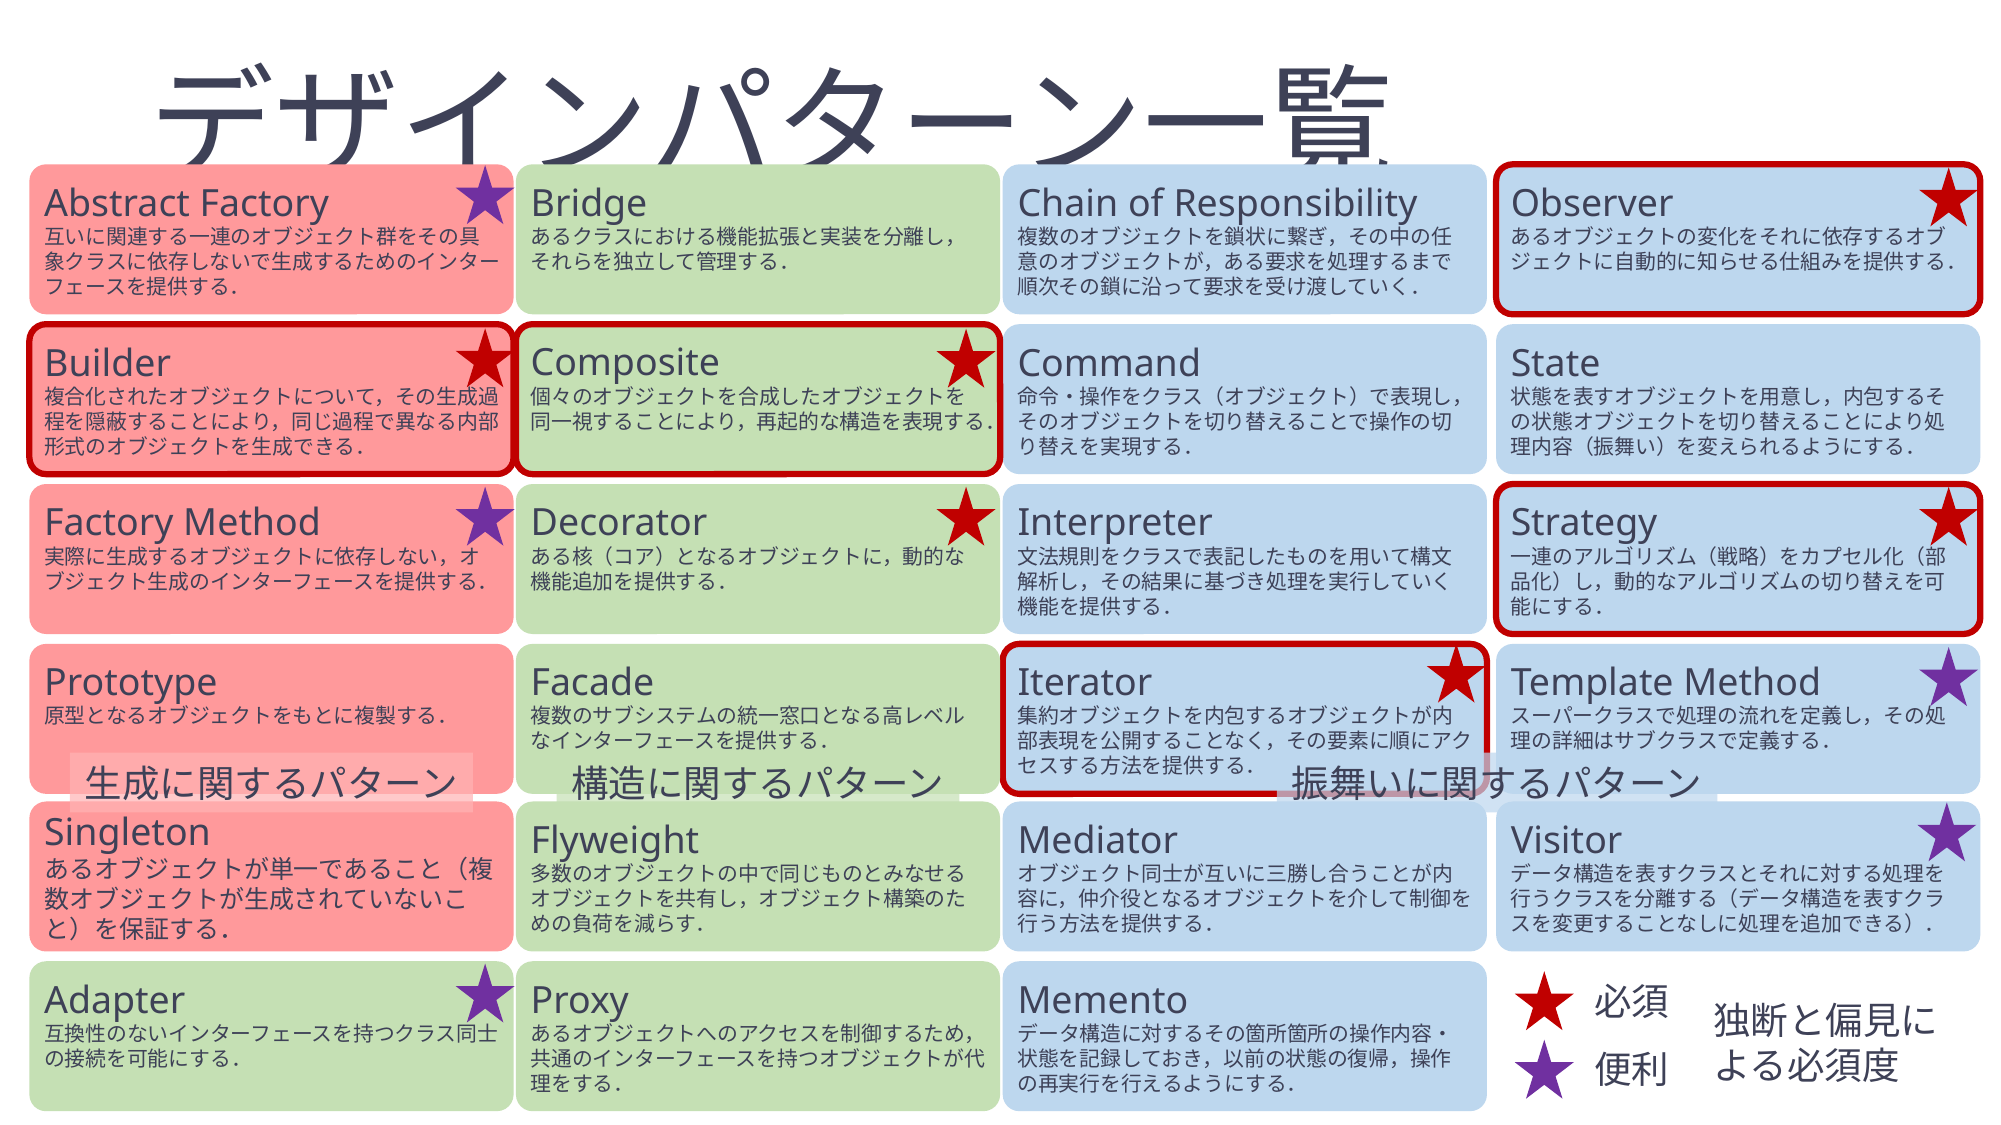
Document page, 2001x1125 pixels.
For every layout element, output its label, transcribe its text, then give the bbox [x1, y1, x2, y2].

text_box [1718, 800, 1946, 808]
text_box [518, 960, 998, 968]
text_box [1003, 306, 1486, 316]
text_box [960, 786, 999, 795]
text_box [517, 306, 999, 316]
text_box [31, 323, 512, 331]
text_box Proxy あるオブジェクトへのアクセスを制御するため，共通のインターフェースを持つオブジェクトが代理をする． [515, 968, 1001, 1103]
text_box [518, 482, 998, 490]
text_box [1005, 800, 1276, 808]
text_box Decorator ある核（コア）となるオブジェクトに，動的な機能追加を提供する． [515, 490, 1001, 626]
text_box [31, 642, 511, 650]
text_box Prototype 原型となるオブジェクトをもとに複製する． [29, 650, 514, 786]
text_box [1423, 640, 1489, 706]
text_box [960, 800, 998, 808]
text_box State 状態を表すオブジェクトを用意し，内包するその状態オブジェクトを切り替えることにより処理内容（振舞い）を変えられるようにする． [1496, 331, 1981, 466]
text_box [517, 1103, 999, 1113]
text_box Chain of Responsibility 複数のオブジェクトを鎖状に繋ぎ，その中の任意のオブジェクトが，ある要求を処理するまで順次その鎖に沿って要求を受け渡していく． [1002, 171, 1487, 306]
text_box [30, 1103, 513, 1113]
text_box Strategy 一連のアルゴリズム（戦略）をカプセル化（部品化）し，動的なアルゴリズムの切り替えを可能にする． [1496, 490, 1981, 626]
text_box [31, 163, 484, 171]
text_box [1497, 466, 1980, 476]
text_box 振舞いに関するパターン [1276, 752, 1718, 813]
text_box Observer あるオブジェクトの変化をそれに依存するオブジェクトに自動的に知らせる仕組みを提供する． [1496, 171, 1981, 306]
text_box Adapter 互換性のないインターフェースを持つクラス同士の接続を可能にする． [29, 968, 514, 1103]
text_box [32, 482, 511, 490]
text_box [452, 161, 518, 227]
text_box [1511, 1036, 1577, 1102]
text_box [486, 960, 512, 968]
text_box Visitor データ構造を表すクラスとそれに対する処理を行うクラスを分離する（データ構造を表すクラスを変更することなしに処理を追加できる）． [1496, 808, 1981, 944]
text_box [517, 786, 556, 795]
text_box Memento データ構造に対するその箇所箇所の操作内容・状態を記録しておき，以前の状態の復帰，操作の再実行を行えるようにする． [1002, 968, 1487, 1103]
text_box [1498, 642, 1978, 650]
text_box [1497, 306, 1980, 316]
text_box [1004, 944, 1486, 953]
text_box [452, 960, 518, 1026]
text_box [1497, 626, 1980, 636]
text_box Facade 複数のサブシステムの統一窓口となる高レベルなインターフェースを提供する． [515, 650, 1001, 786]
text_box [1003, 1103, 1486, 1113]
text_box Iterator 集約オブジェクトを内包するオブジェクトが内部表現を公開することなく，その要素に順にアクセスする方法を提供する． [1002, 650, 1487, 786]
text_box [452, 324, 518, 391]
text_box [1004, 960, 1485, 968]
text_box [30, 626, 513, 636]
text_box Composite 個々のオブジェクトを合成したオブジェクトを同一視することにより，再起的な構造を表現する． [515, 331, 1001, 441]
text_box Interpreter 文法規則をクラスで表記したものを用いて構文解析し，その結果に基づき処理を実行していく機能を提供する． [1002, 490, 1487, 626]
text_box [518, 800, 556, 808]
text_box [517, 626, 999, 636]
text_box Command 命令・操作をクラス（オブジェクト）で表現し，そのオブジェクトを切り替えることで操作の切り替えを実現する． [1002, 331, 1487, 466]
text_box [1004, 786, 1276, 795]
text_box [473, 786, 513, 795]
text_box [31, 960, 484, 968]
text_box Factory Method 実際に生成するオブジェクトに依存しない，オブジェクト生成のインターフェースを提供する． [29, 490, 514, 626]
title デザインパターン一覧 [134, 20, 1860, 238]
text_box [1497, 944, 1979, 953]
text_box [1949, 163, 1979, 171]
text_box [1916, 163, 1982, 230]
text_box [1511, 967, 1577, 1034]
text_box Singleton あるオブジェクトが単一であること（複数オブジェクトが生成されていないこと）を保証する． [29, 800, 514, 951]
text_box 便利 [1579, 1038, 1858, 1099]
text_box [518, 163, 998, 171]
text_box [515, 339, 1002, 476]
text_box Builder 複合化されたオブジェクトについて，その生成過程を隠蔽することにより，同じ過程で異なる内部形式のオブジェクトを生成できる． [29, 331, 514, 466]
text_box [1004, 163, 1485, 171]
text_box [1916, 643, 1982, 709]
text_box 必須 [1579, 970, 1858, 1031]
text_box [518, 642, 998, 650]
text_box [933, 325, 999, 391]
text_box [1916, 483, 1982, 549]
text_box [1948, 800, 1978, 808]
text_box [30, 306, 513, 316]
text_box Flyweight 多数のオブジェクトの中で同じものとみなせるオブジェクトを共有し，オブジェクト構築のための負荷を減らす． [515, 808, 1001, 944]
text_box [1003, 466, 1486, 476]
text_box [1003, 626, 1486, 636]
text_box [517, 323, 999, 331]
text_box [30, 786, 69, 795]
text_box 独断と偏見による必須度 [1698, 989, 1977, 1095]
text_box 生成に関するパターン [69, 752, 473, 813]
text_box [1914, 798, 1980, 865]
text_box [1718, 786, 1980, 795]
text_box Abstract Factory 互いに関連する一連のオブジェクト群をその具象クラスに依存しないで生成するためのインターフェースを提供する． [29, 171, 514, 306]
text_box [933, 483, 999, 549]
text_box [30, 466, 513, 476]
text_box [452, 483, 518, 549]
text_box Bridge あるクラスにおける機能拡張と実装を分離し，それらを独立して管理する． [515, 171, 1001, 306]
text_box [1498, 163, 1948, 171]
text_box [1004, 323, 1485, 331]
text_box [1005, 642, 1455, 650]
text_box [1005, 482, 1485, 490]
text_box [517, 944, 999, 953]
text_box [1458, 642, 1485, 650]
text_box Mediator オブジェクト同士が互いに三勝し合うことが内容に，仲介役となるオブジェクトを介して制御を行う方法を提供する． [1002, 808, 1487, 944]
text_box [1498, 323, 1979, 331]
text_box 構造に関するパターン [556, 752, 960, 813]
text_box [1498, 482, 1978, 490]
text_box [486, 163, 512, 171]
text_box Template Method スーパークラスで処理の流れを定義し，その処理の詳細はサブクラスで定義する． [1496, 650, 1981, 786]
